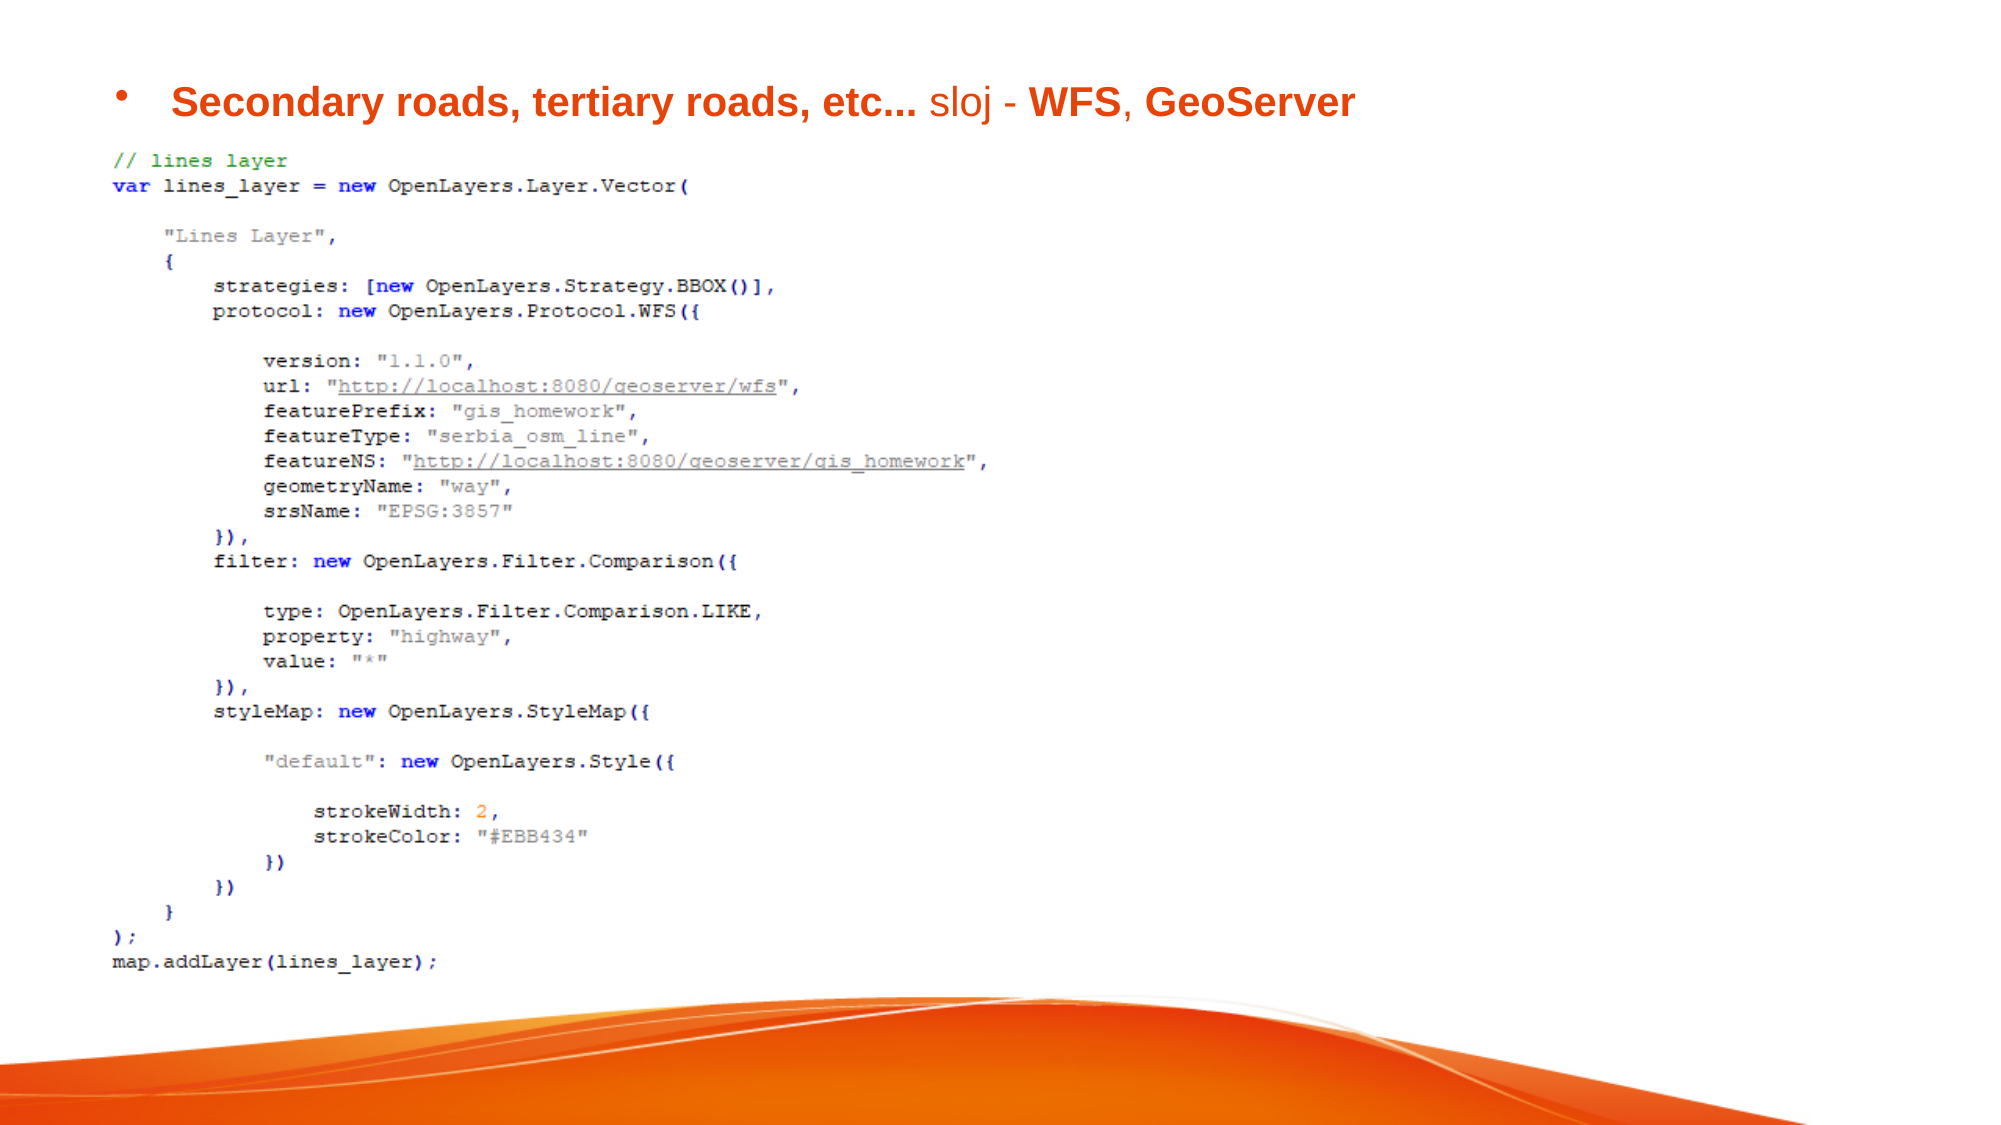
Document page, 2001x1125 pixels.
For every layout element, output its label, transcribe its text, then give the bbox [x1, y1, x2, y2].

picture [0, 0, 2000, 1125]
list Secondary roads, tertiary roads, etc... sloj - WFS, GeoServer [99, 67, 1901, 1006]
